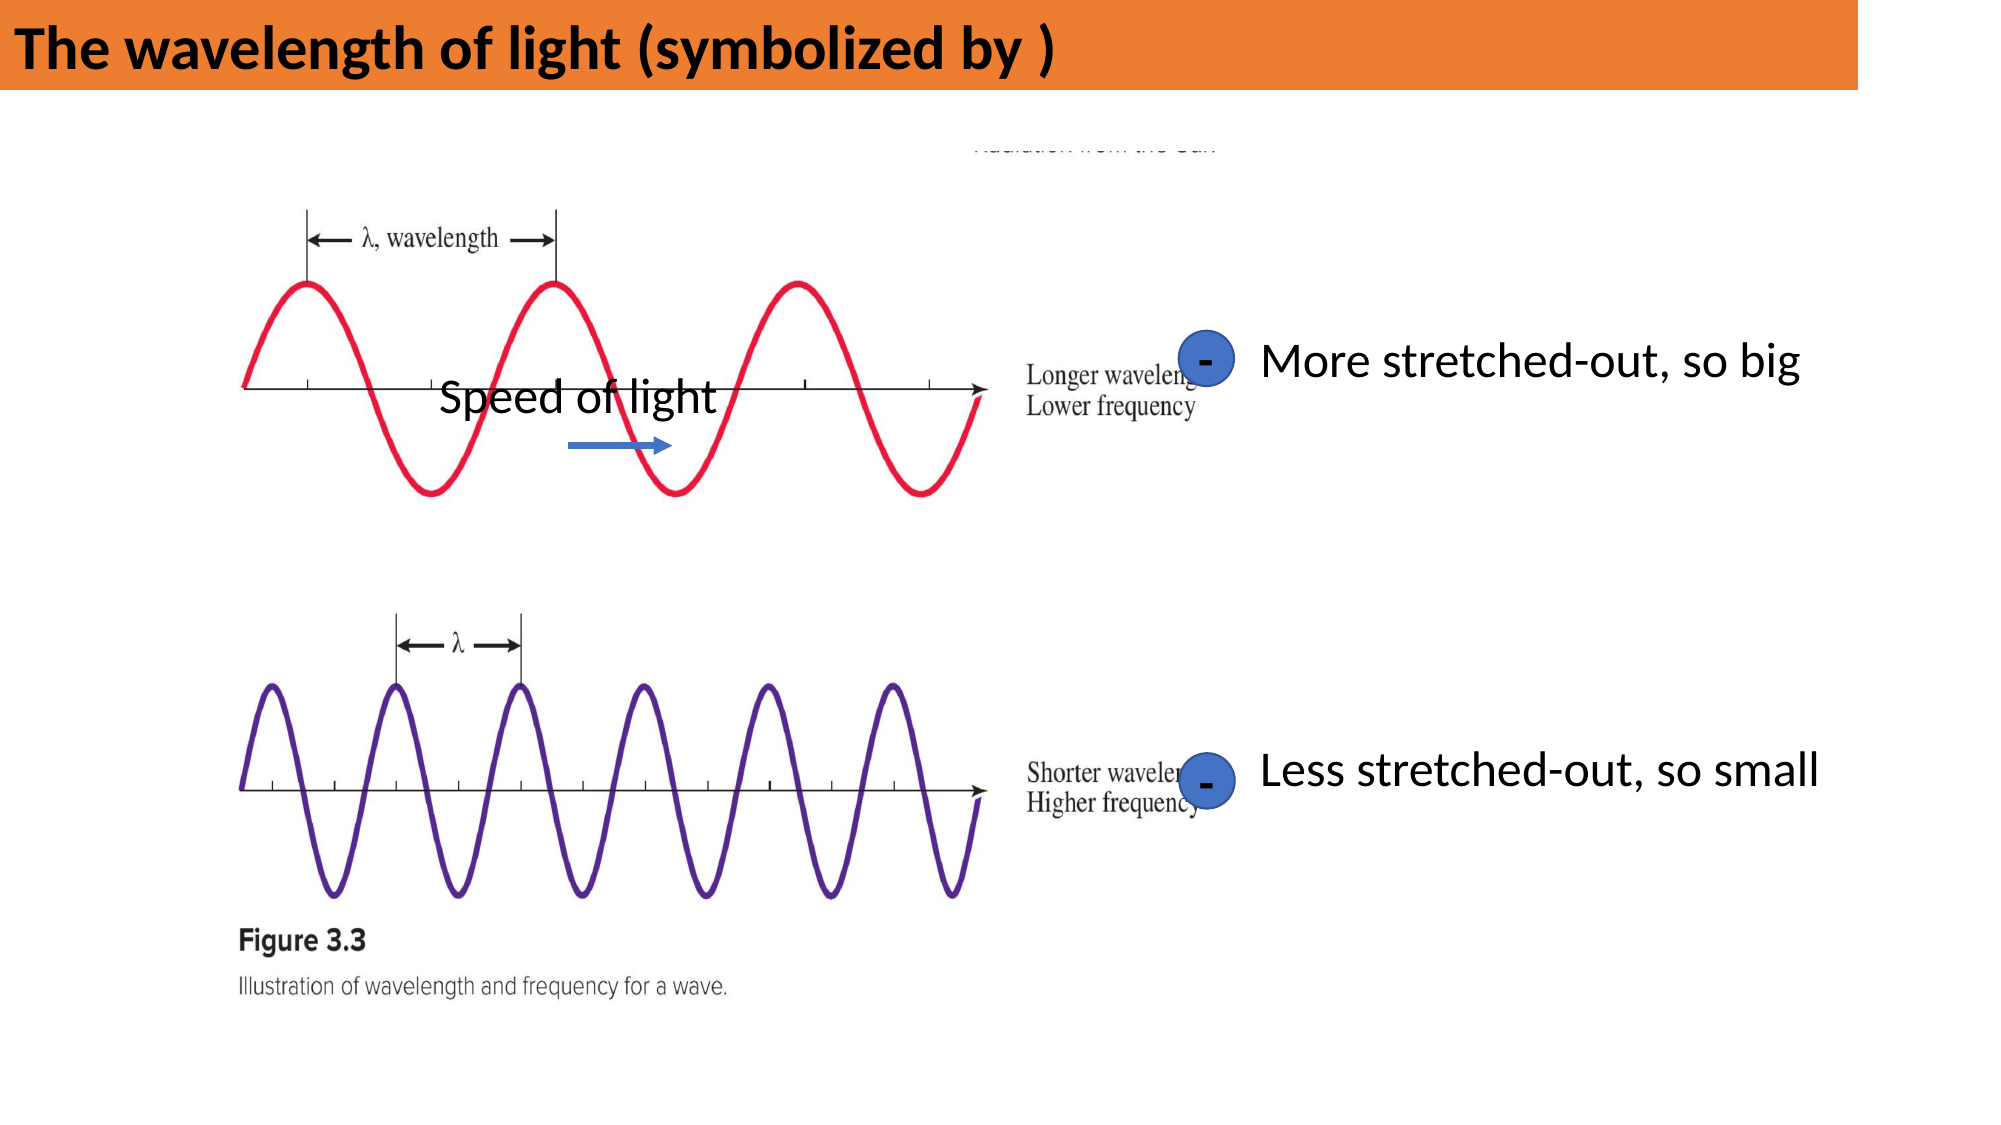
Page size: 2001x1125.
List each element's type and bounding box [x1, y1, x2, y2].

text_box [1178, 320, 1304, 819]
text_box [141, 151, 1242, 1016]
